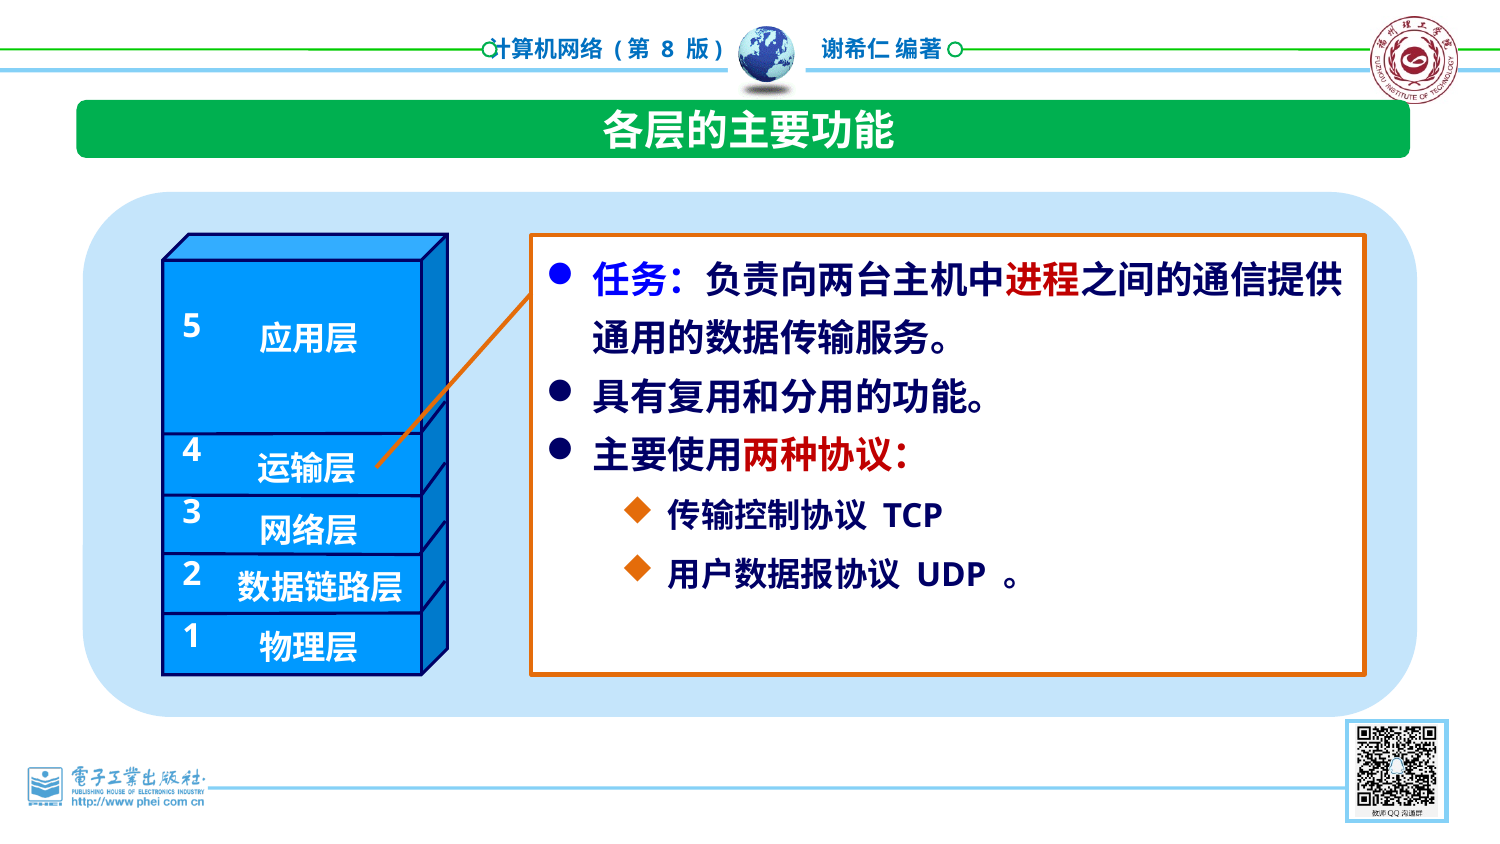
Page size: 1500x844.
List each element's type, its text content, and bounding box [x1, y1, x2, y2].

picture [1370, 16, 1458, 104]
text_box 任务：负责向两台主机中进程之间的通信提供通用的数据传输服务。 具有复用和分用的功能。 主要使用两种协议： 传输控制协议 TCP 用户数据报协议 UDP 。 [452, 233, 1367, 677]
text_box [80, 189, 1420, 720]
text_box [161, 233, 448, 704]
picture [1355, 724, 1438, 817]
picture [736, 24, 796, 99]
list 各层的主要功能 [204, 99, 1293, 158]
picture [23, 764, 208, 809]
